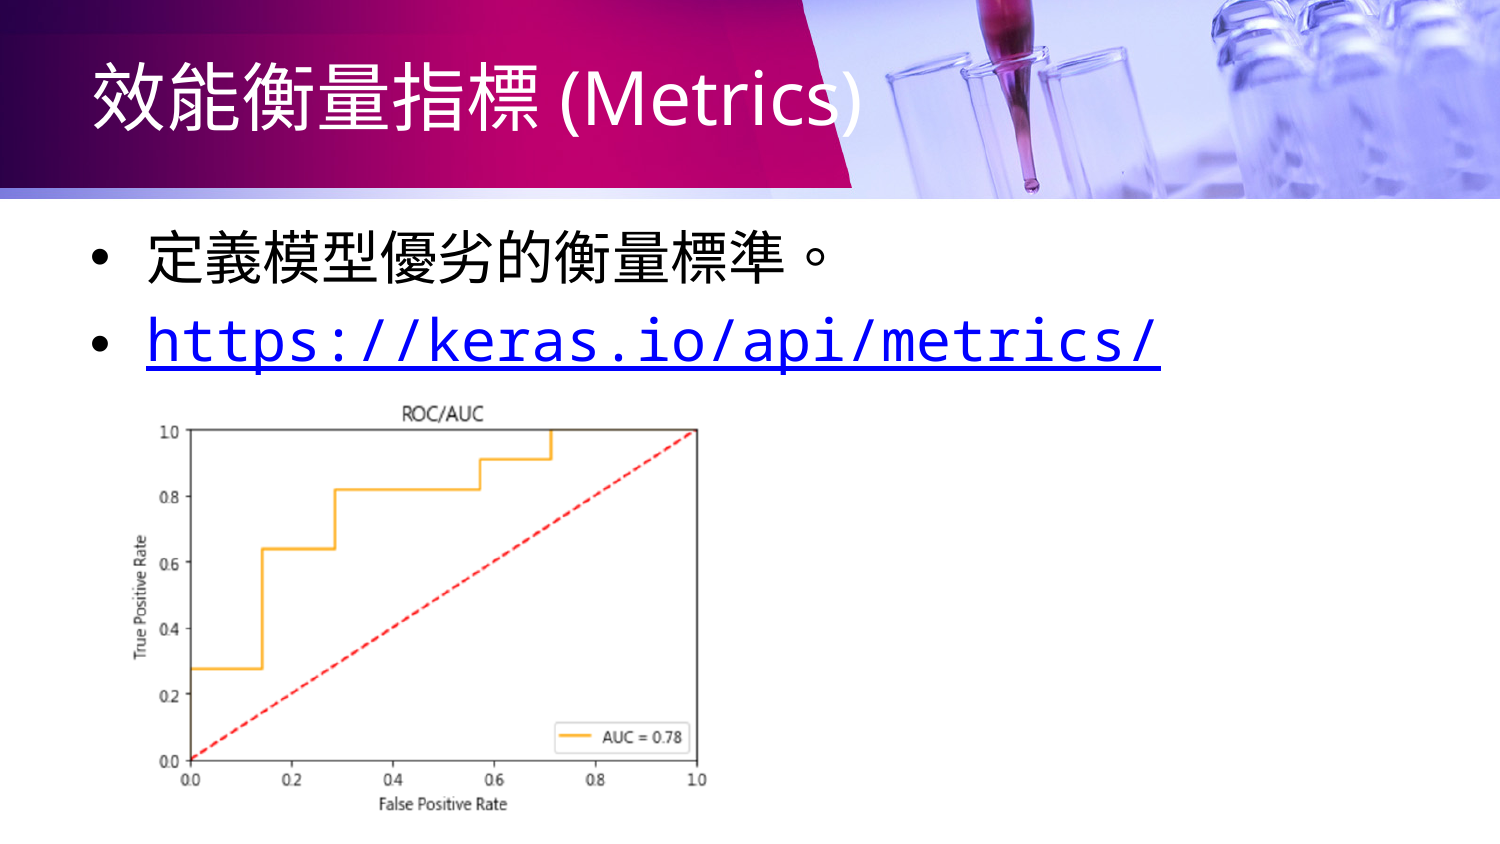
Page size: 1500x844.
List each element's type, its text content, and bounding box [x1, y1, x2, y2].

list 定義模型優劣的衡量標準。 https://keras.io/api/metrics/ [74, 214, 1428, 781]
title 效能衡量指標(Metrics) [76, 33, 1431, 159]
picture [0, 0, 1500, 844]
